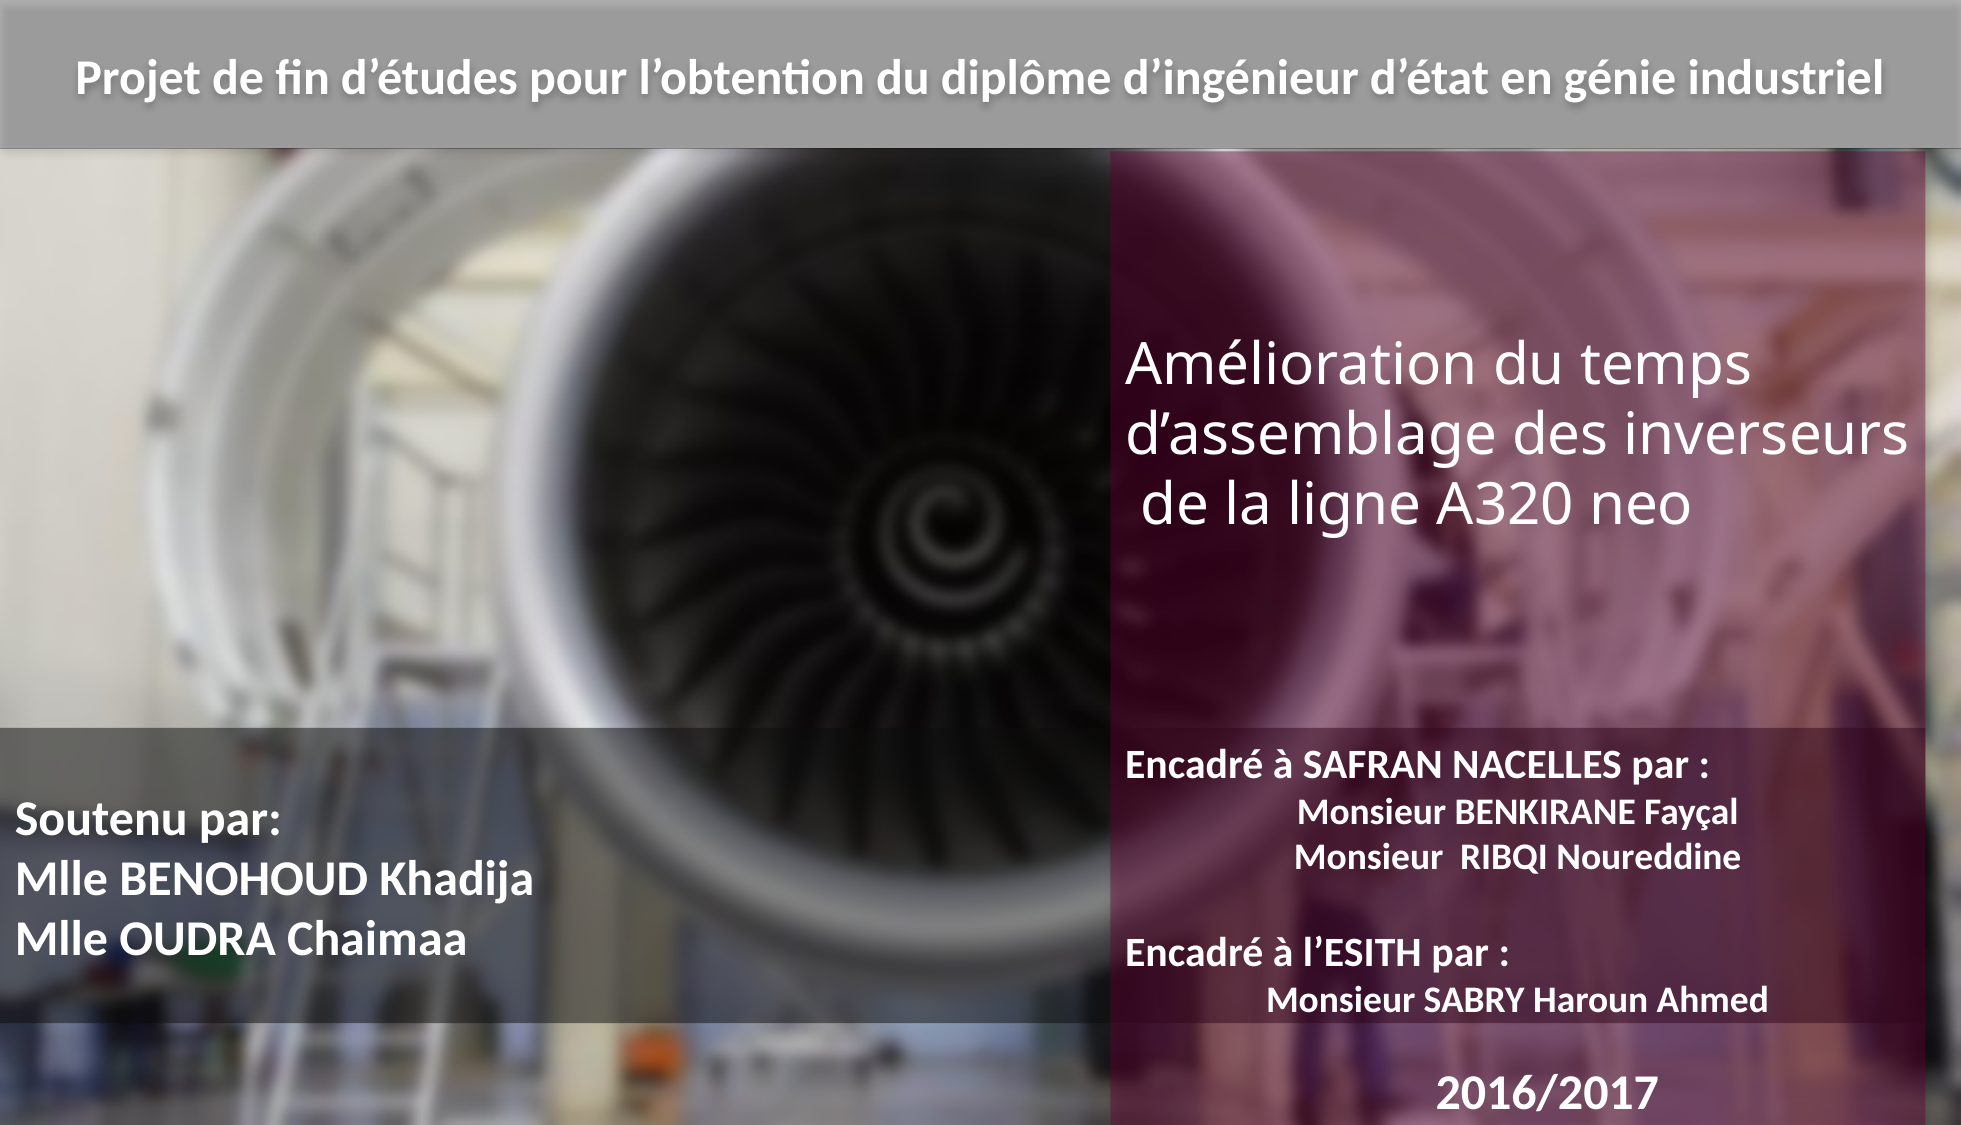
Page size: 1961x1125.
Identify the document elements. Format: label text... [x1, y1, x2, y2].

text_box Projet de fin d’études pour l’obtention du diplôme d’ingénieur d’état en génie industriel [0, 0, 1961, 148]
picture [0, 148, 1961, 1125]
